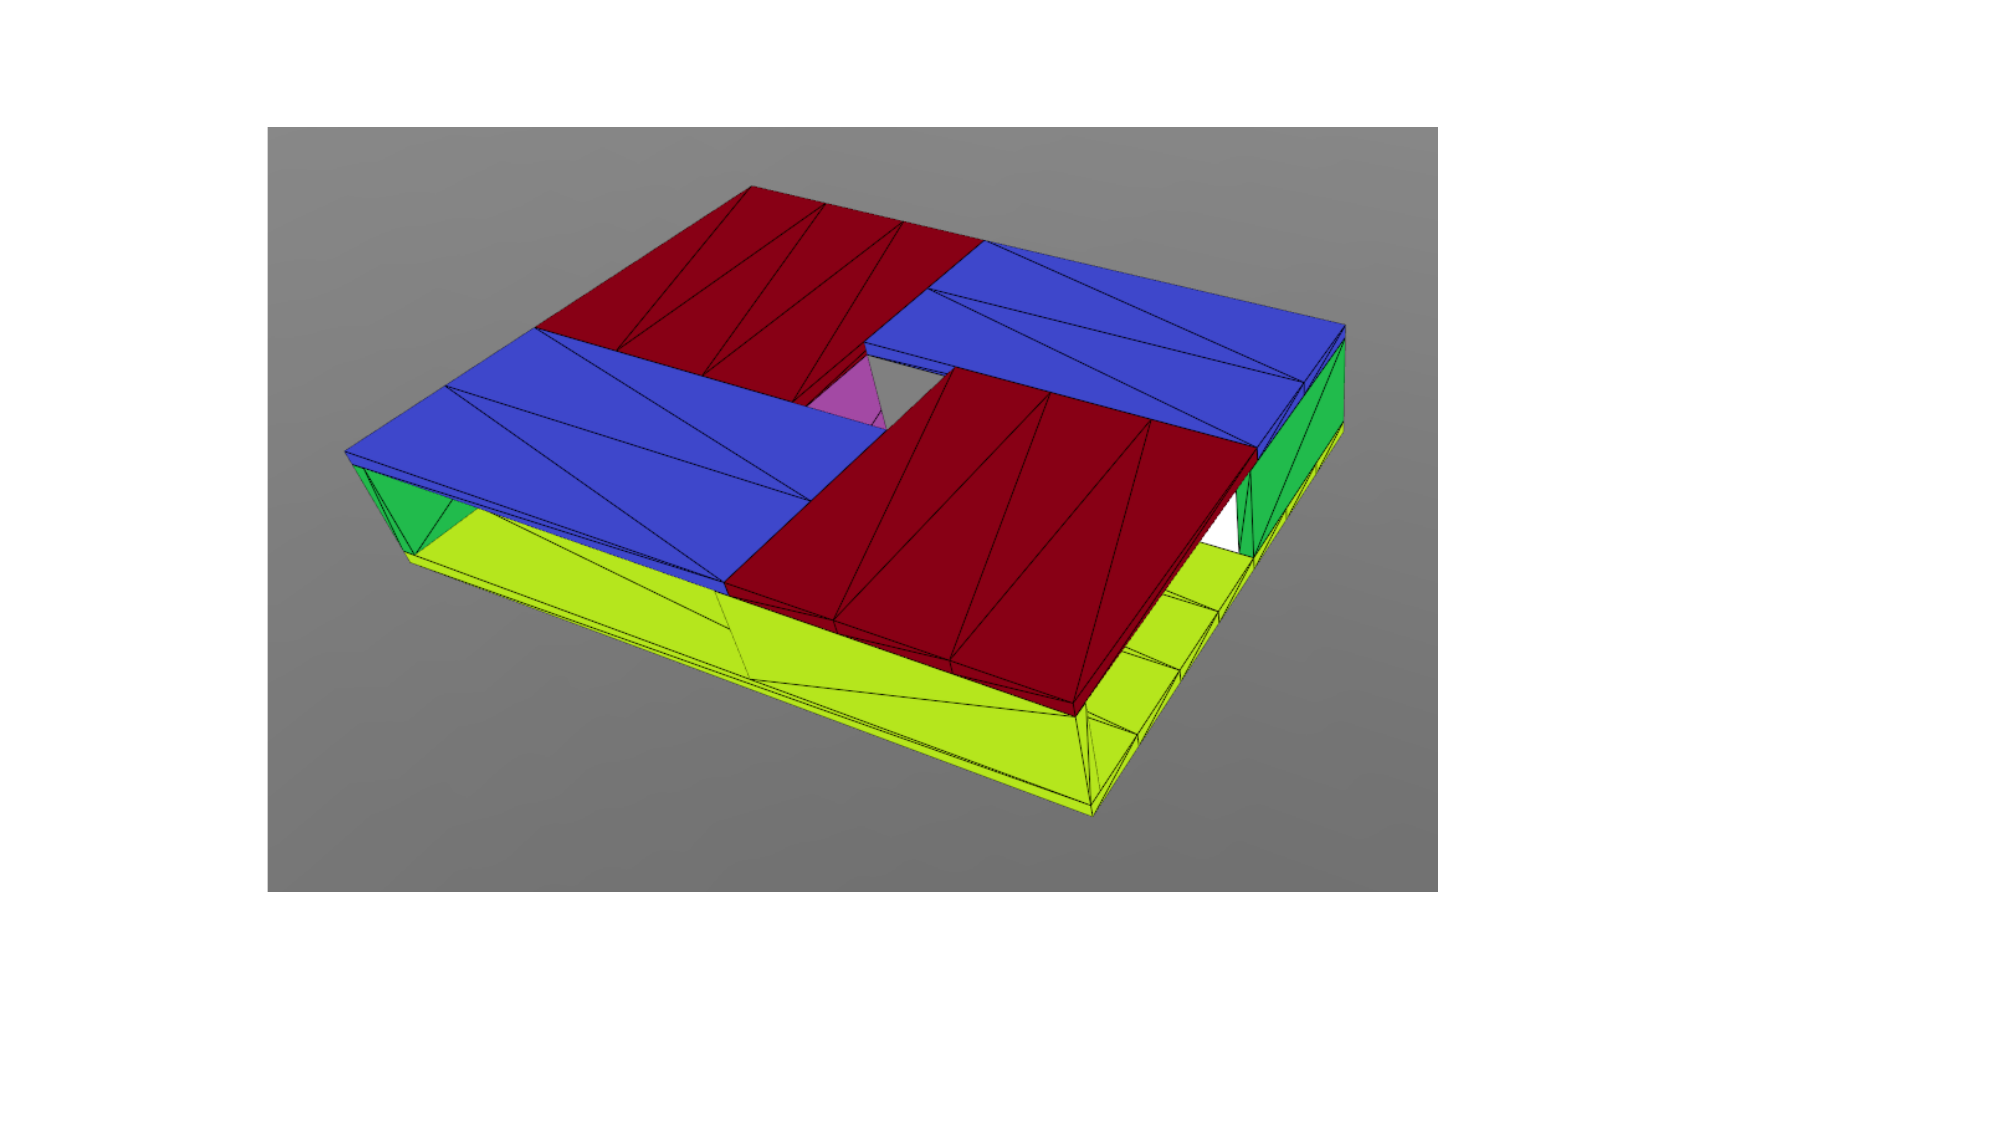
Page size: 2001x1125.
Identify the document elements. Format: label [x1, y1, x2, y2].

picture [267, 126, 1438, 892]
